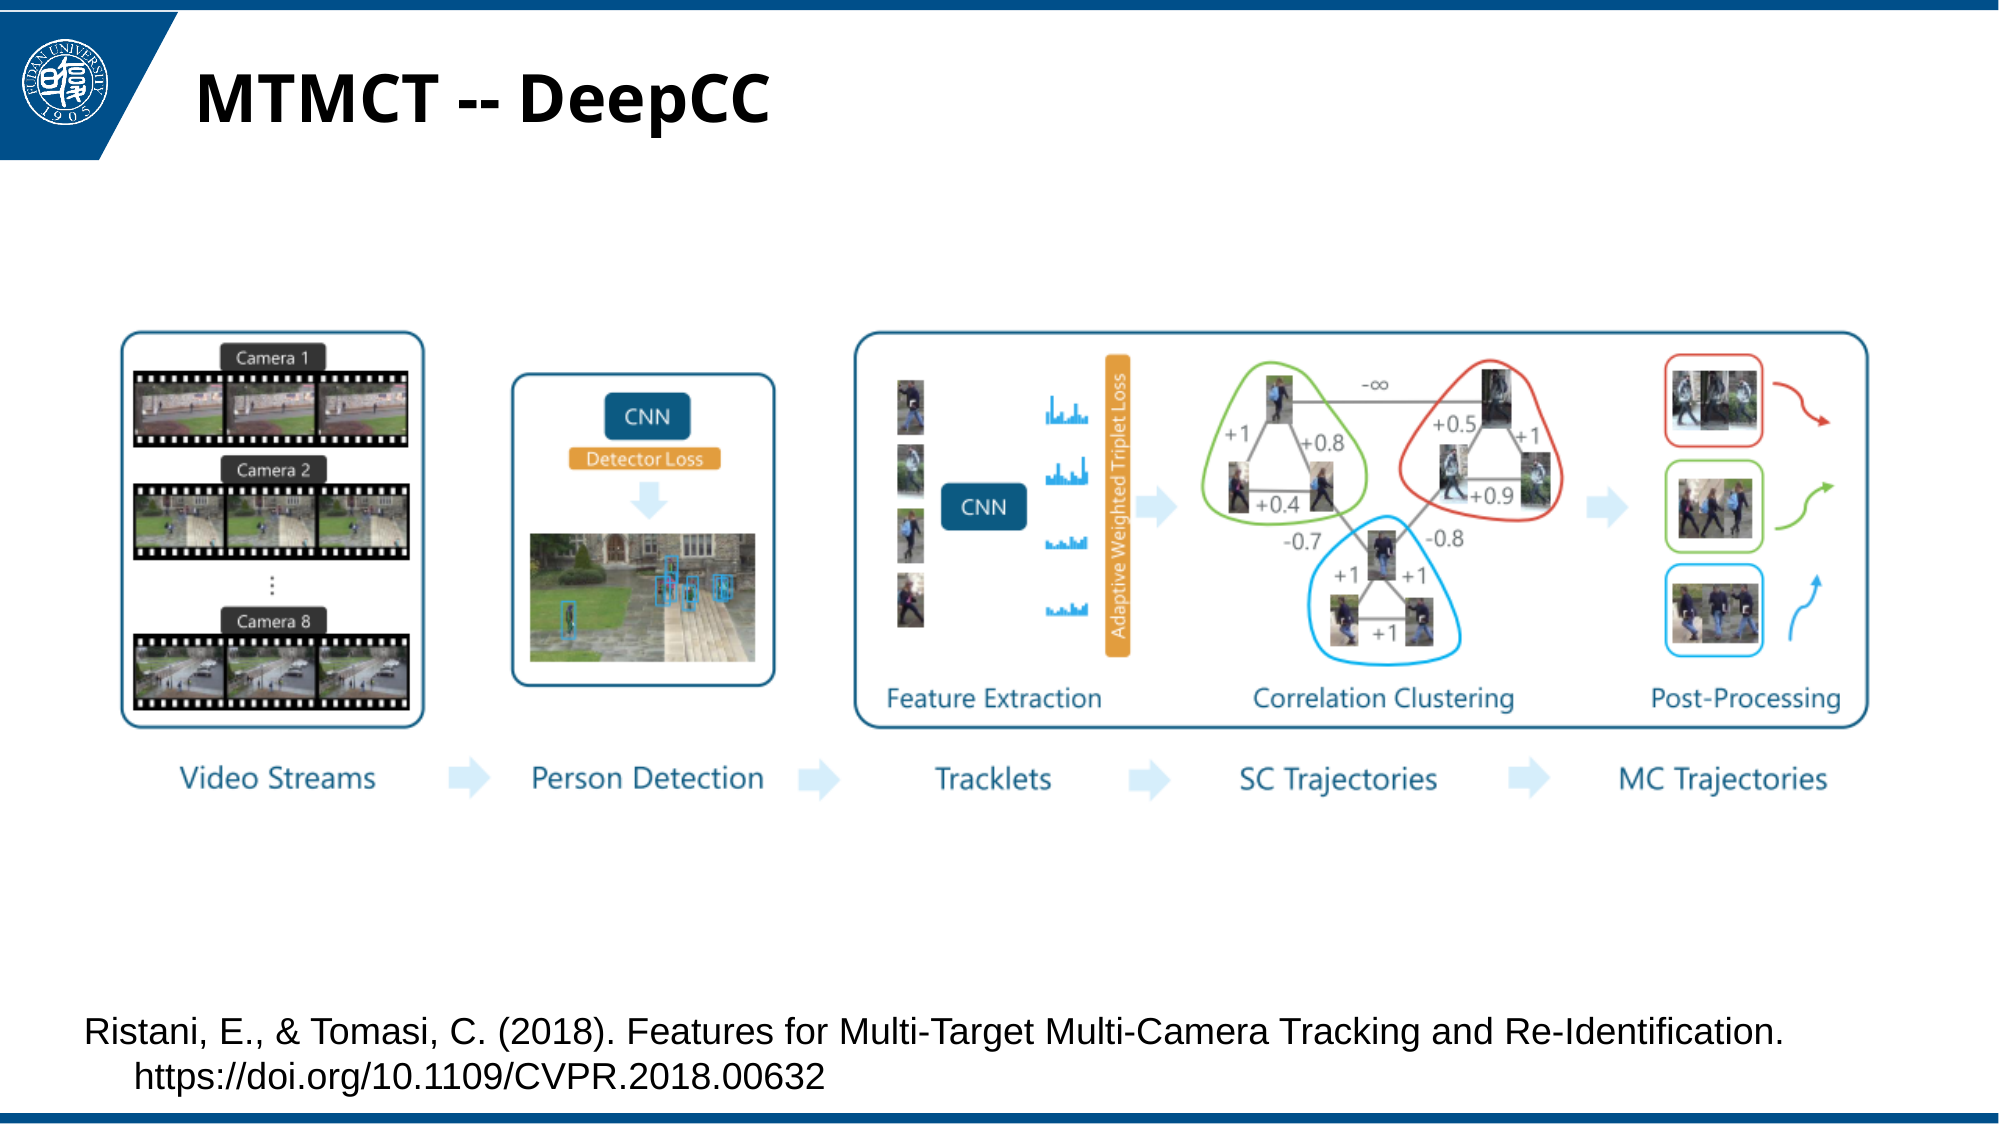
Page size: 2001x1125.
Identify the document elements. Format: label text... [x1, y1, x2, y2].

picture [22, 39, 108, 125]
text_box Ristani, E., & Tomasi, C. (2018). Features for Multi-Target Multi-Camera Tracking and Re-Identification. https://doi.org/10.1109/CVPR.2018.00632 [69, 999, 2000, 1105]
text_box MTMCT -- DeepCC [179, 26, 1861, 175]
picture [84, 310, 1916, 815]
